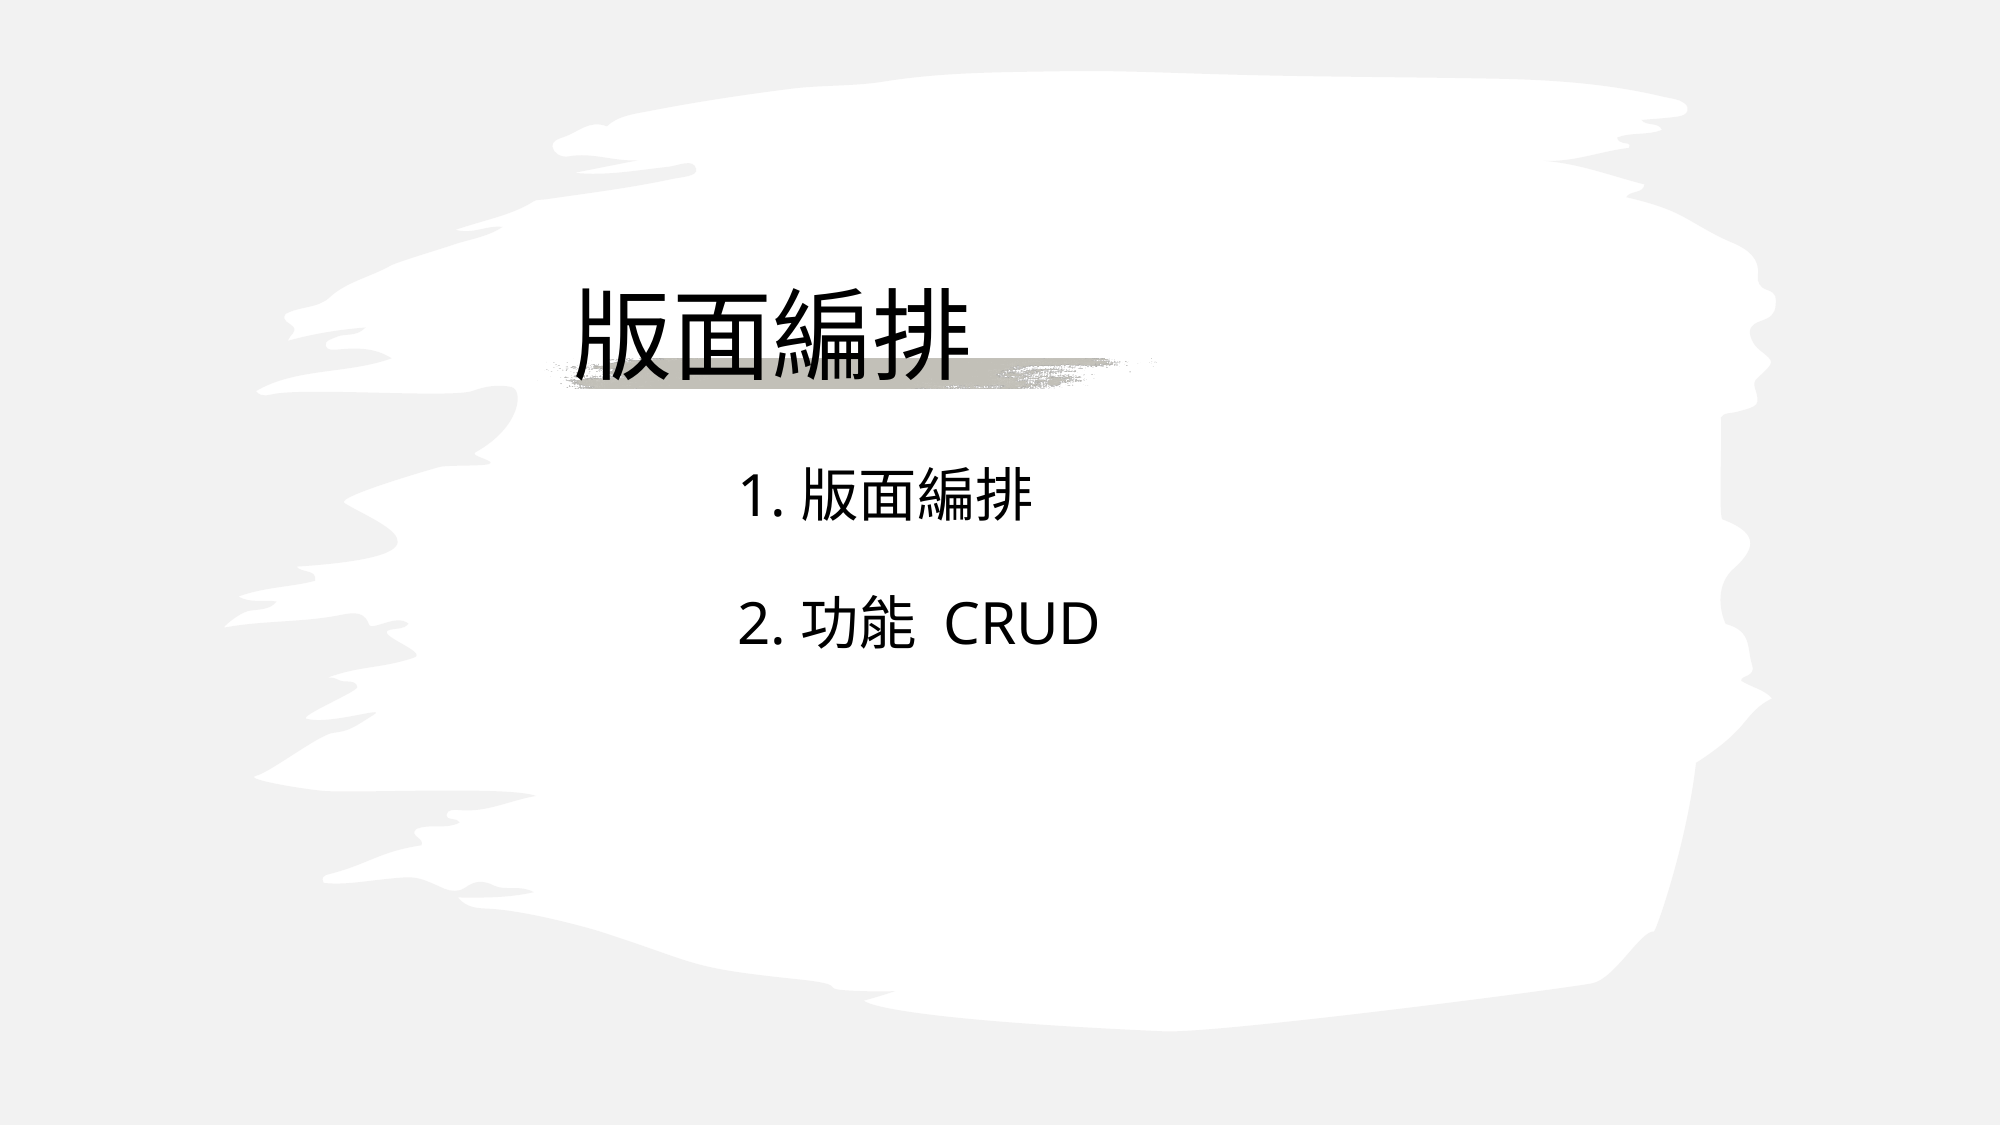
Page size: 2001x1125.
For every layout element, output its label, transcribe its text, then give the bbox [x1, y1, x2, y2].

text_box [226, 72, 1775, 1031]
text_box [0, 0, 2000, 1125]
text_box 2.功能 CRUD [722, 578, 1117, 664]
text_box 版面編排 [463, 265, 1083, 400]
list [537, 358, 1157, 389]
text_box 1.版面編排 [723, 451, 1049, 536]
